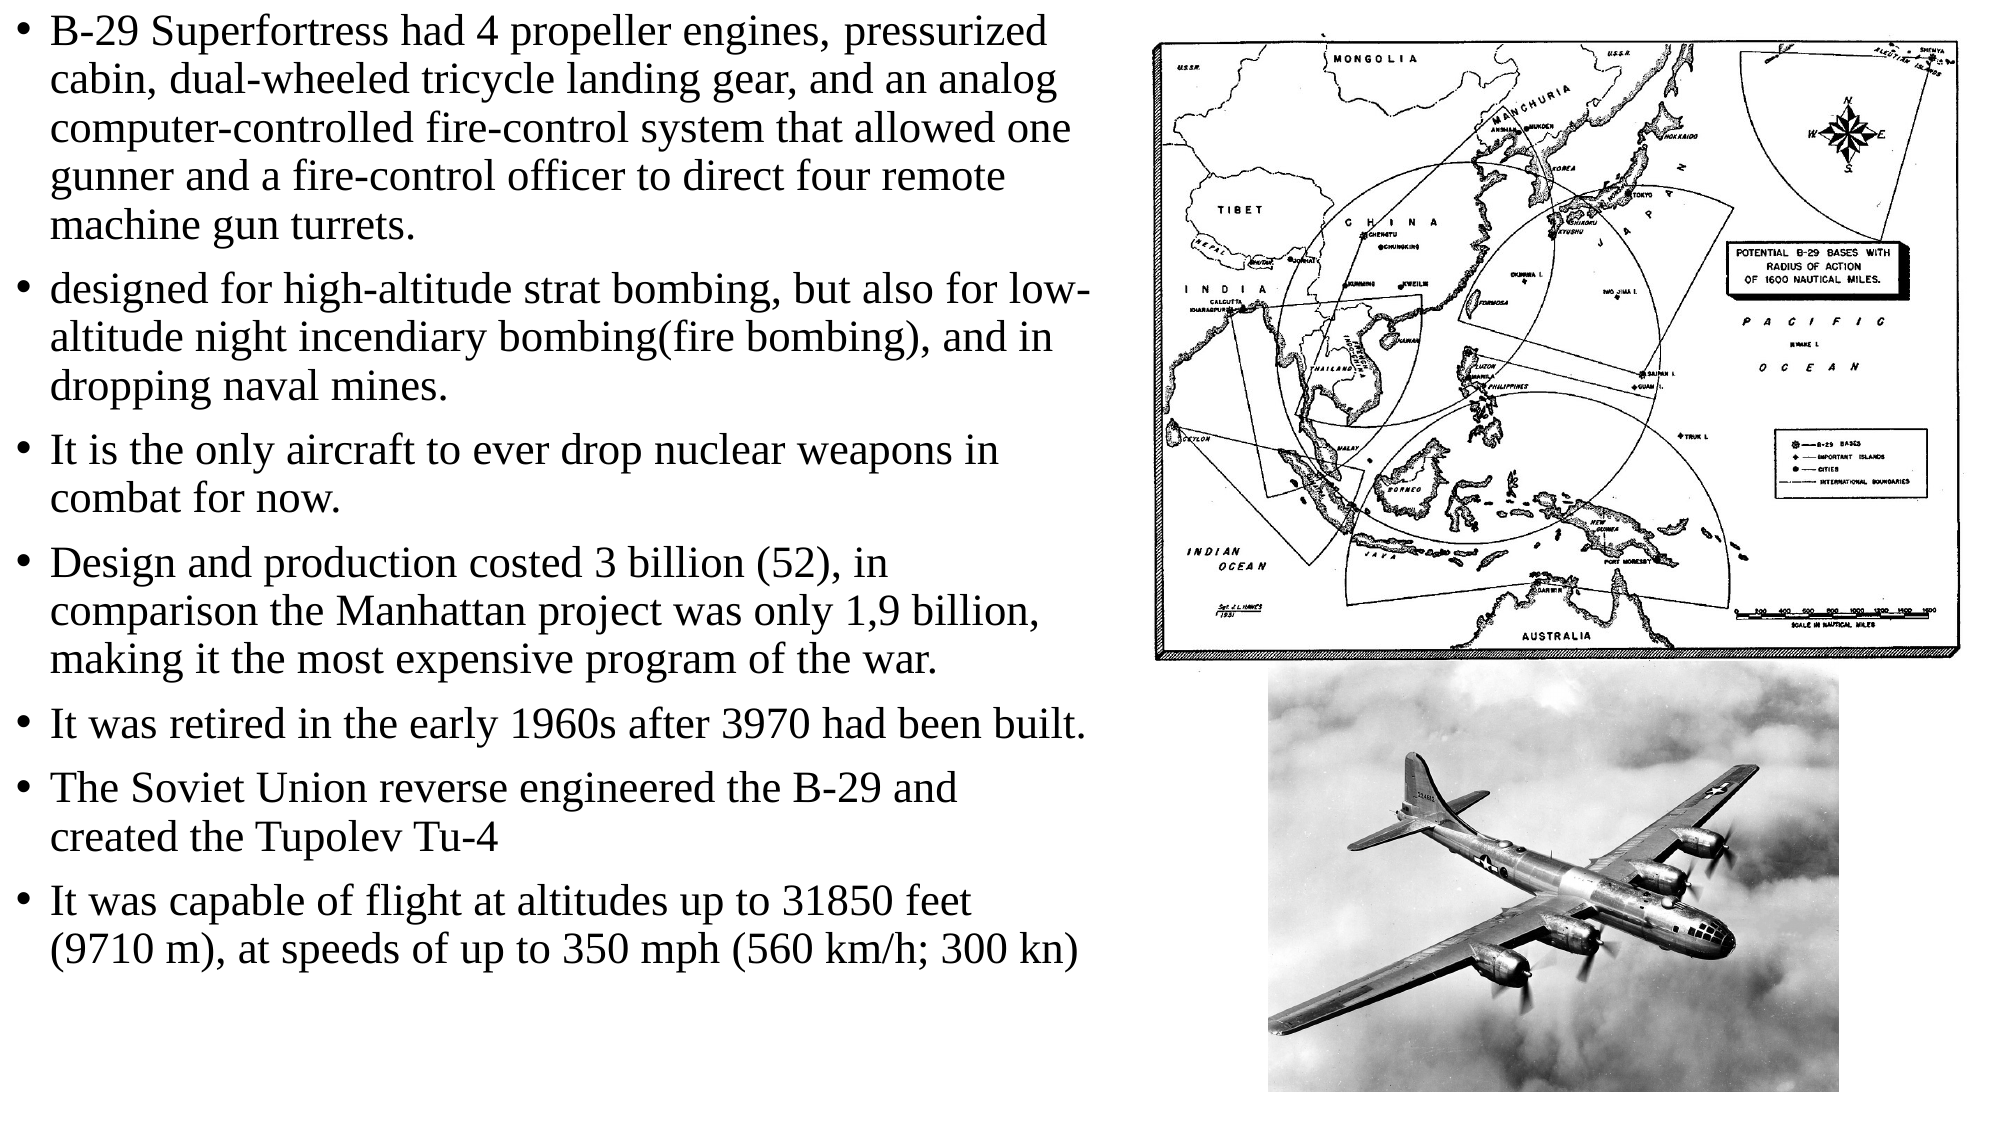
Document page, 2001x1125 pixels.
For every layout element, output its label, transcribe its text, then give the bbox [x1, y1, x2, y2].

list B-29 Superfortress had 4 propeller engines, pressurized cabin, dual-wheeled tricycle landing gear, and an analog computer-controlled fire-control system that allowed one gunner and a fire-control officer to direct four remote machine gun turrets. designed for high-altitude strat bombing, but also for low-altitude night incendiary bombing(fire bombing), and in dropping naval mines. It is the only aircraft to ever drop nuclear weapons in combat for now. Design and production costed 3 billion (52), in comparison the Manhattan project was only 1,9 billion, making it the most expensive program of the war. It was retired in the early 1960s after 3970 had been built. The Soviet Union reverse engineered the B-29 and created the Tupolev Tu-4 It was capable of flight at altitudes up to 31850 feet (9710 m), at speeds of up to 350 mph (560 km/h; 300 kn) [0, 0, 1110, 1125]
picture [1106, 0, 2000, 1093]
